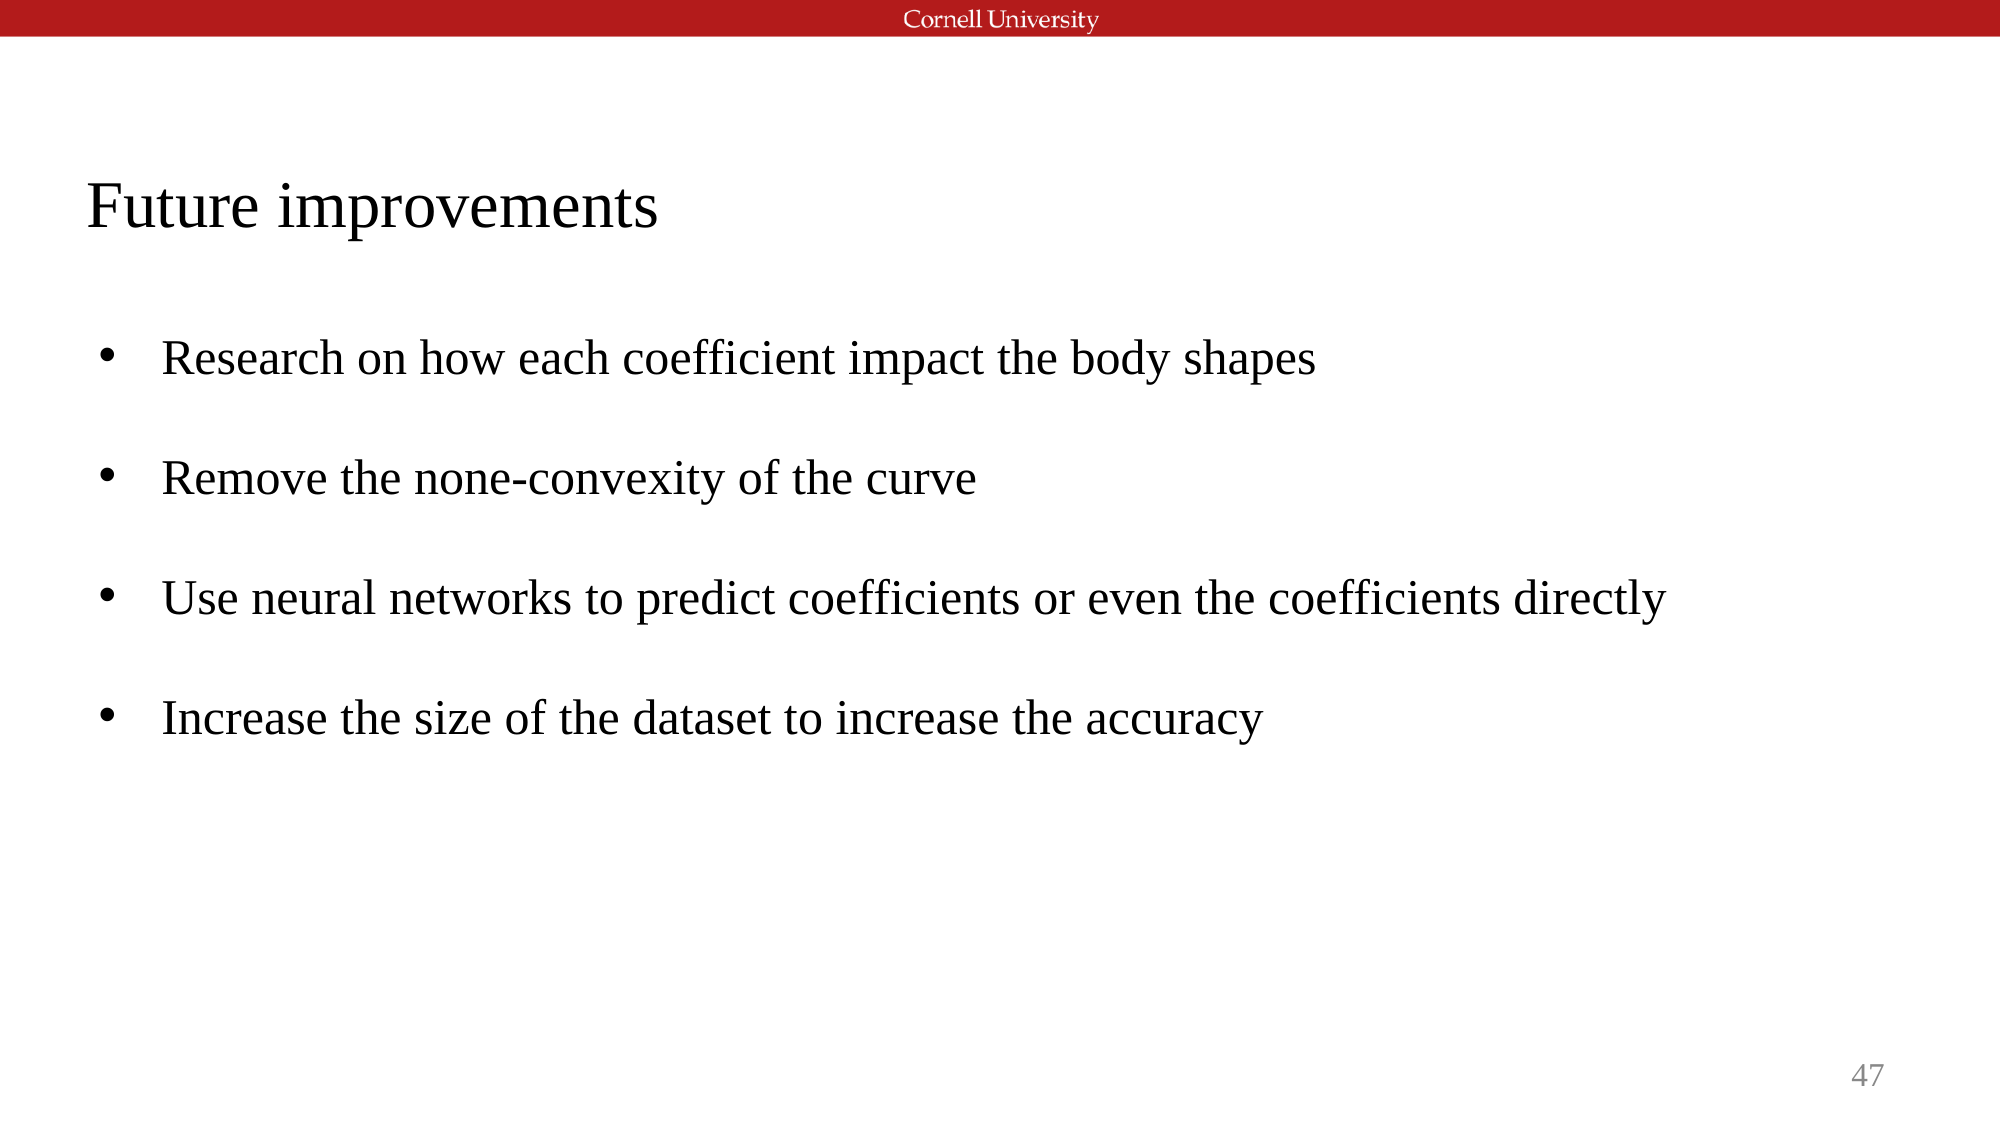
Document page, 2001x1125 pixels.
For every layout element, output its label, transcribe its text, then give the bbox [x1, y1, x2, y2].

picture [846, 0, 1144, 60]
list Research on how each coefficient impact the body shapes Remove the none-convexity of the curve Use neural networks to predict coefficients or even the coefficients directly Increase the size of the dataset to increase the accuracy [71, 256, 1970, 913]
text_box Future improvements [71, 145, 839, 256]
slide_number ‹#› [1433, 1042, 1900, 1103]
